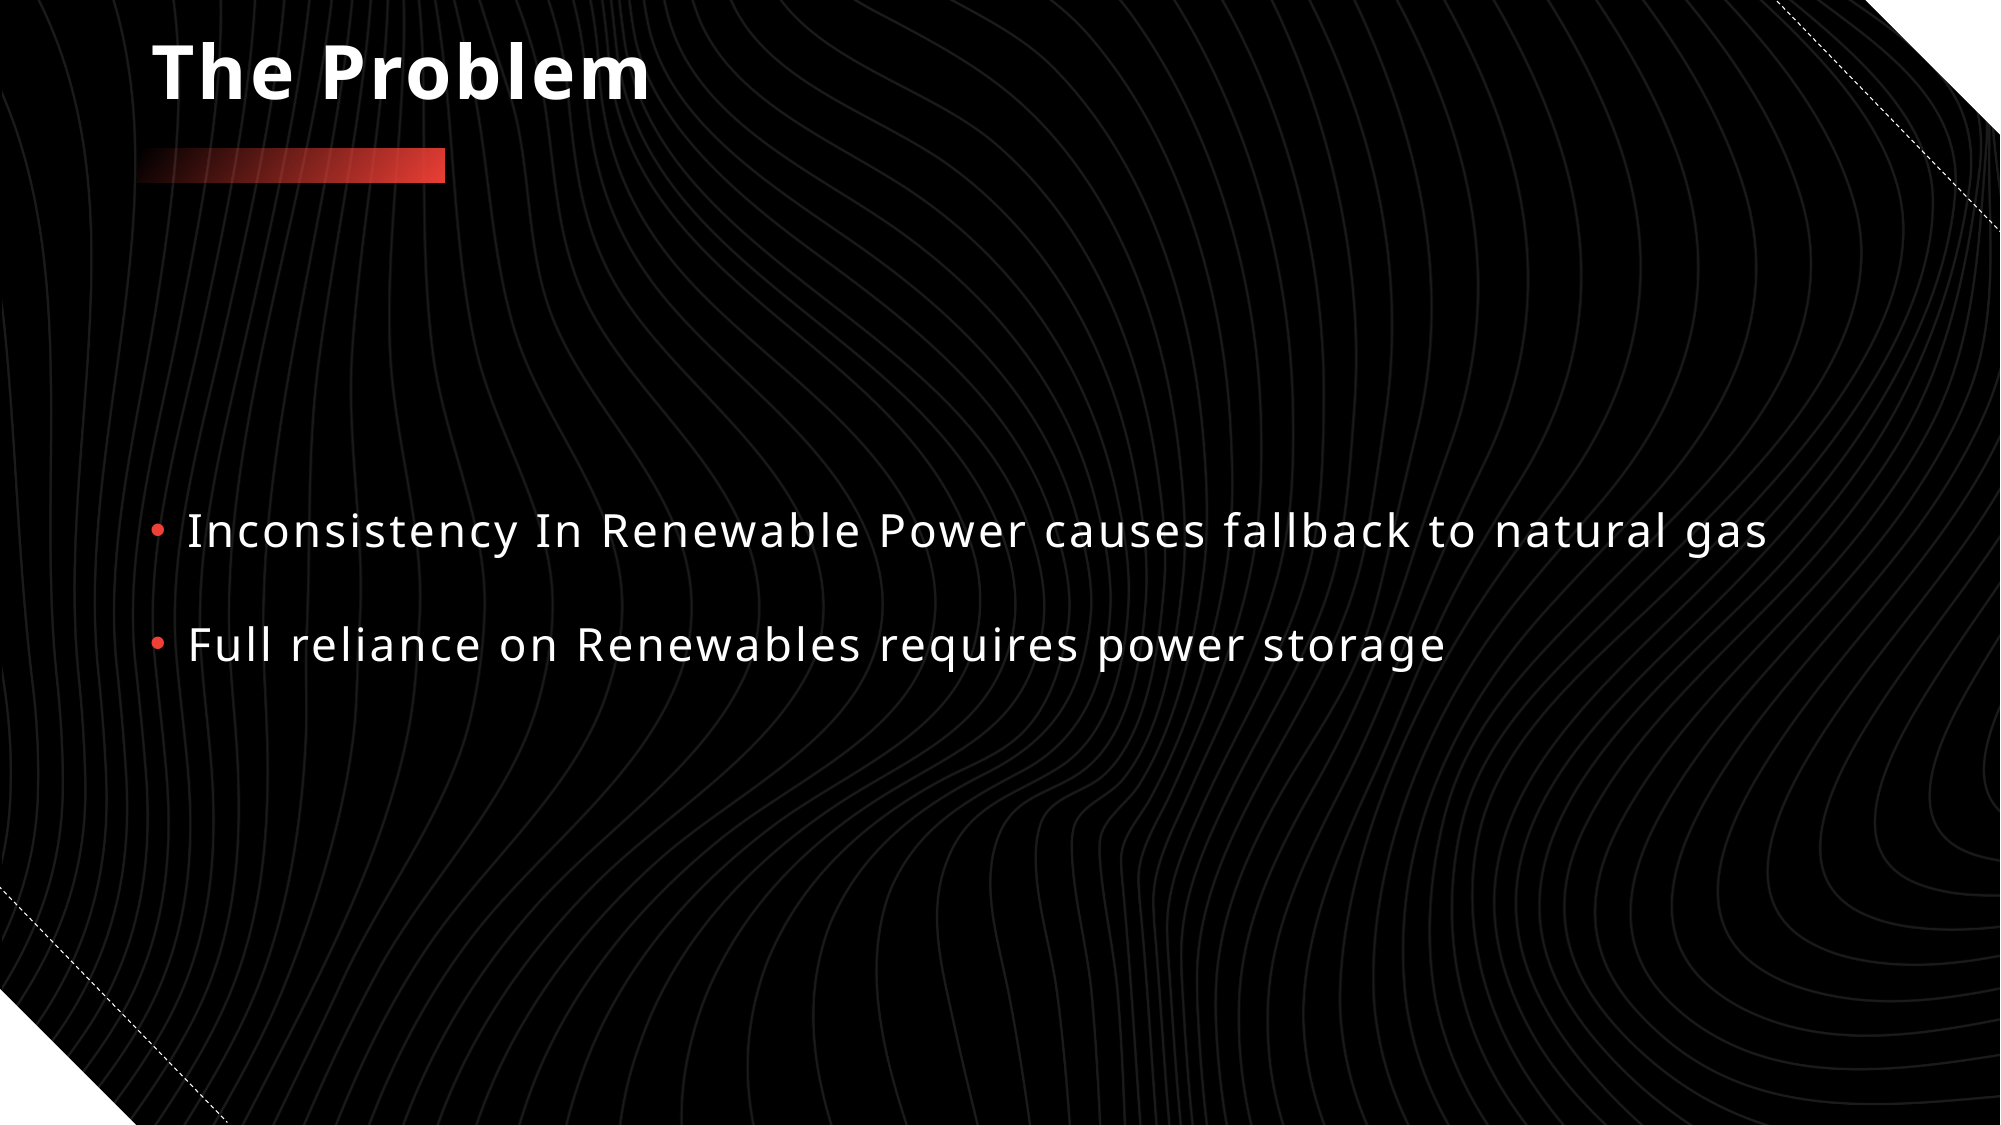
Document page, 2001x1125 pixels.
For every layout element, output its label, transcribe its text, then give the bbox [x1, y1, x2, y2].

title The Problem [136, 27, 1863, 124]
list Inconsistency In Renewable Power causes fallback to natural gas Full reliance on Renewables requires power storage [134, 466, 1863, 696]
